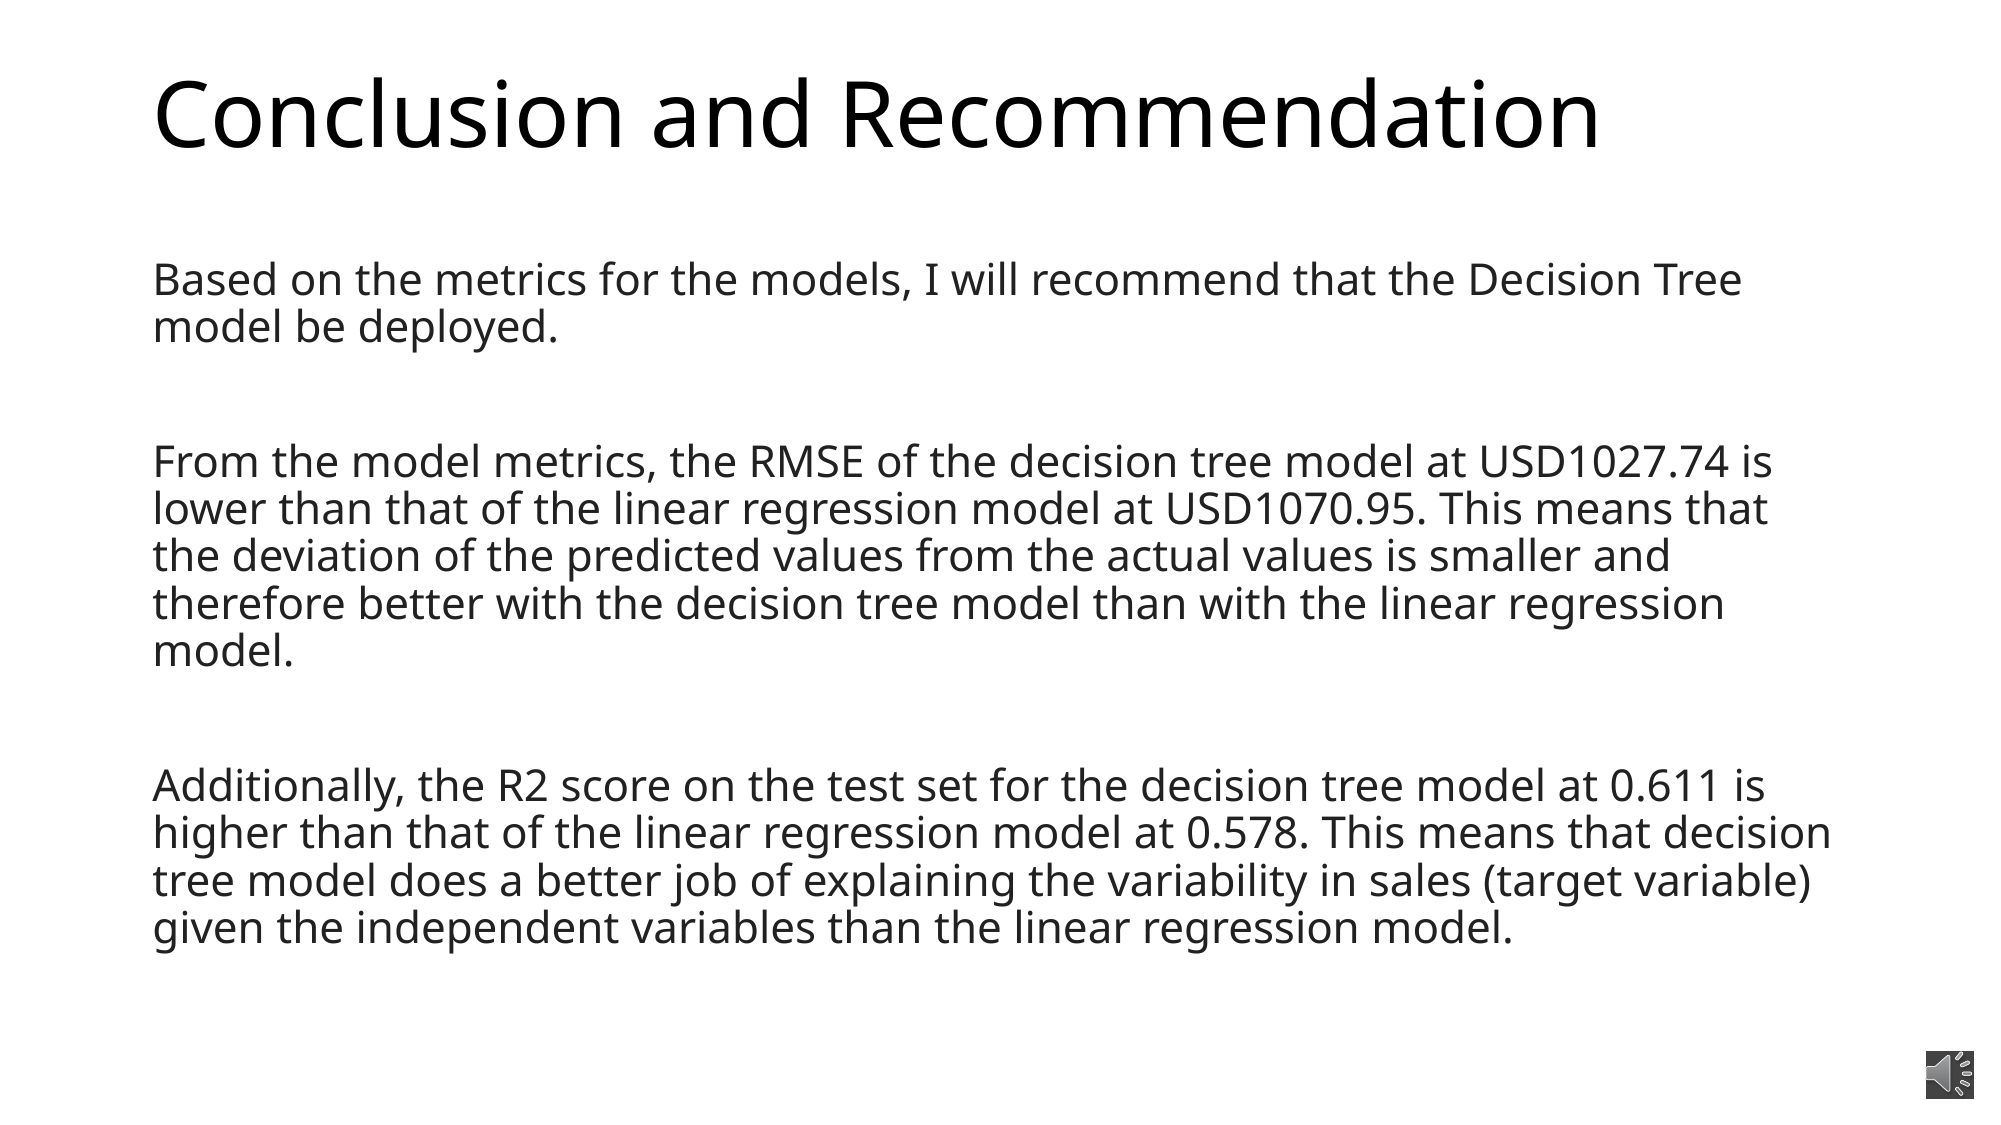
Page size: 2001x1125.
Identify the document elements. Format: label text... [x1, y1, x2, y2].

title Conclusion and Recommendation [137, 59, 1863, 177]
picture [1924, 1049, 1976, 1100]
list Based on the metrics for the models, I will recommend that the Decision Tree model be deployed. From the model metrics, the RMSE of the decision tree model at USD1027.74 is lower than that of the linear regression model at USD1070.95. This means that the deviation of the predicted values from the actual values is smaller and therefore better with the decision tree model than with the linear regression model. Additionally, the R2 score on the test set for the decision tree model at 0.611 is higher than that of the linear regression model at 0.578. This means that decision tree model does a better job of explaining the variability in sales (target variable) given the independent variables than the linear regression model. [137, 249, 1863, 964]
